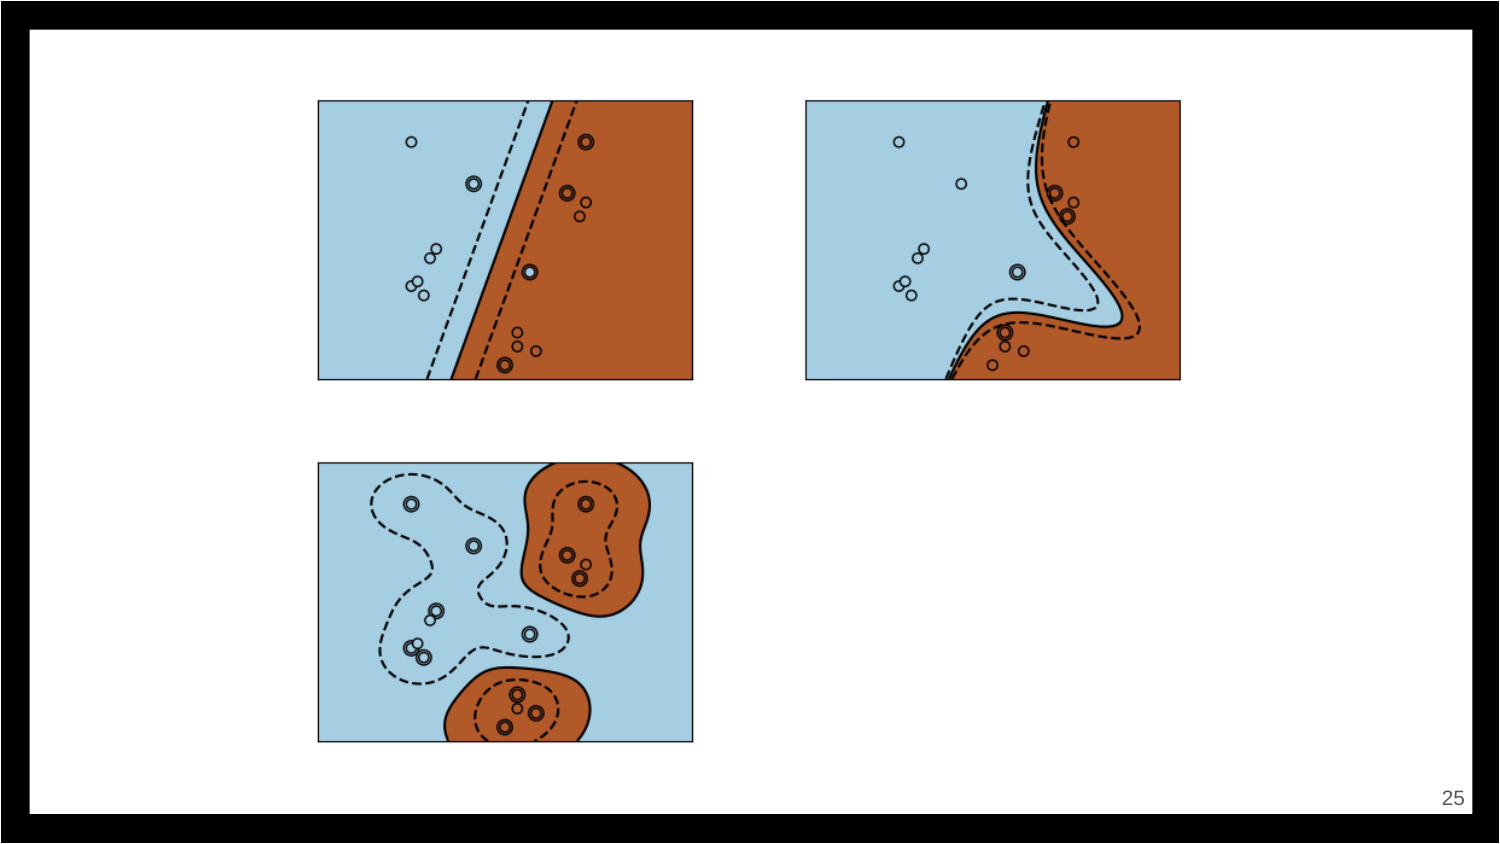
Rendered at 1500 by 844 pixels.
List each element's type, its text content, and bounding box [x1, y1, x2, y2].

picture [266, 75, 1234, 769]
slide_number ‹#› [1389, 764, 1480, 830]
